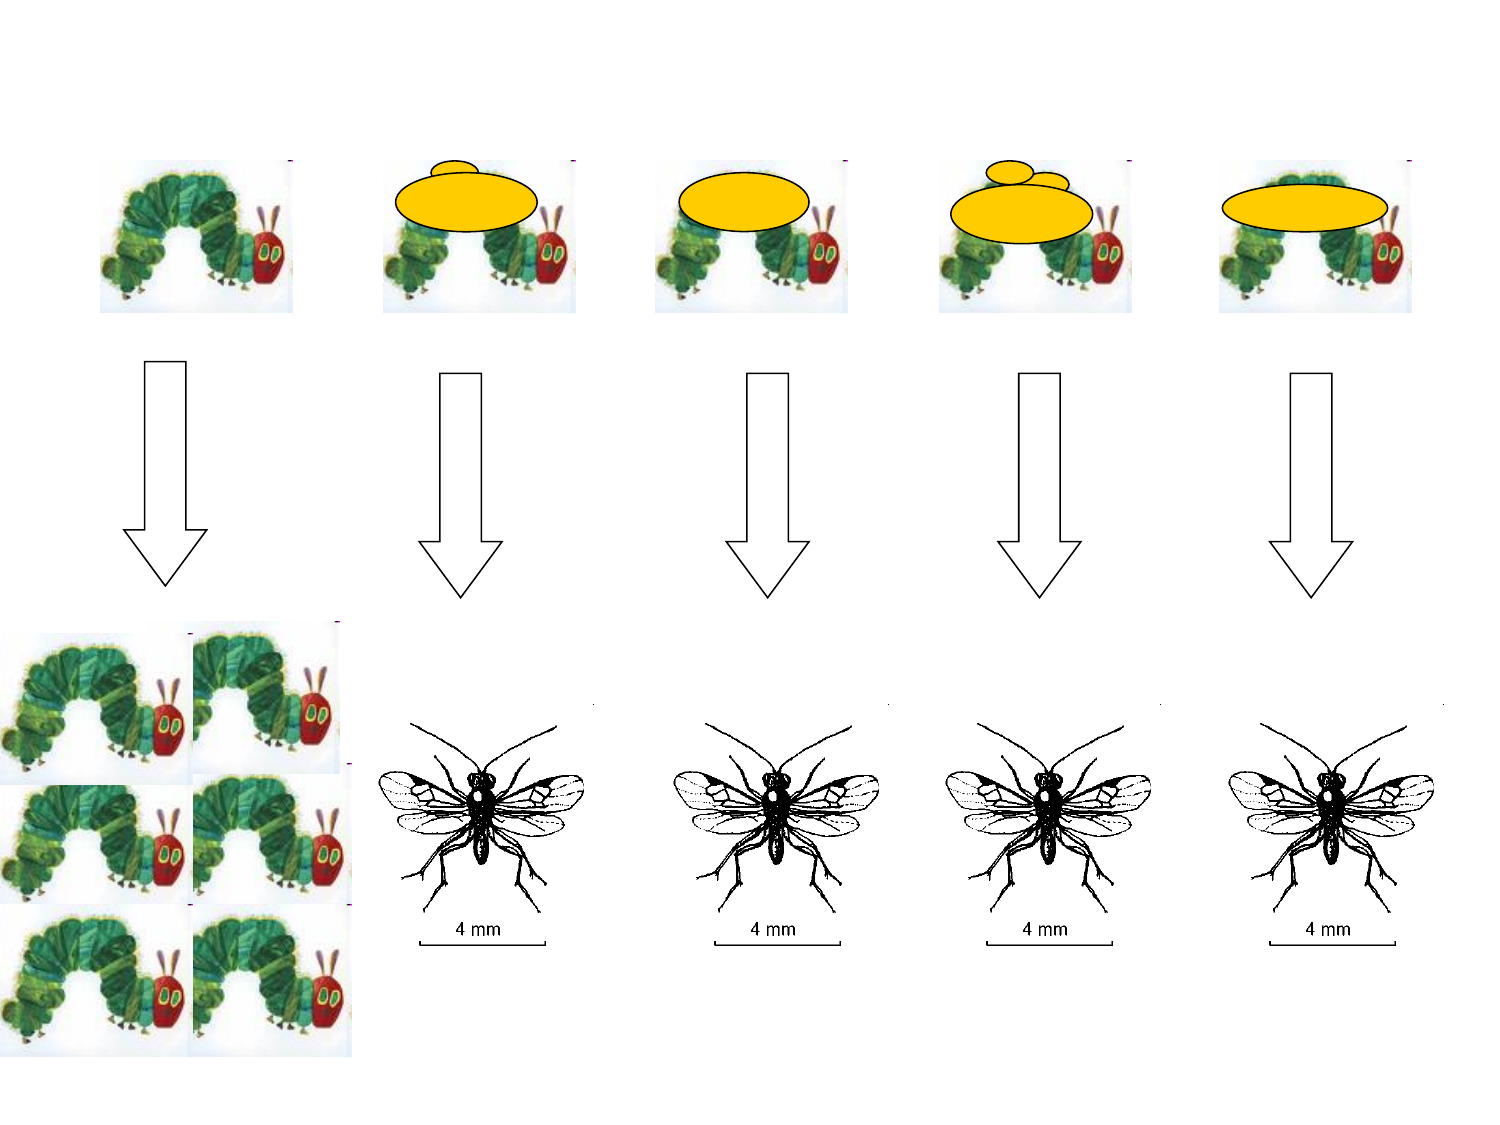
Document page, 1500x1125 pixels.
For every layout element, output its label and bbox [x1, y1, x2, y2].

picture [655, 160, 848, 313]
picture [938, 160, 1132, 313]
picture [383, 160, 577, 313]
text_box [1269, 373, 1353, 598]
text_box [123, 361, 207, 586]
picture [1222, 703, 1445, 960]
text_box [419, 373, 503, 598]
text_box [998, 373, 1081, 598]
text_box [726, 373, 810, 598]
picture [371, 703, 594, 960]
picture [1218, 160, 1412, 313]
picture [99, 160, 293, 313]
picture [938, 703, 1161, 960]
picture [666, 703, 890, 960]
picture [0, 621, 352, 1057]
